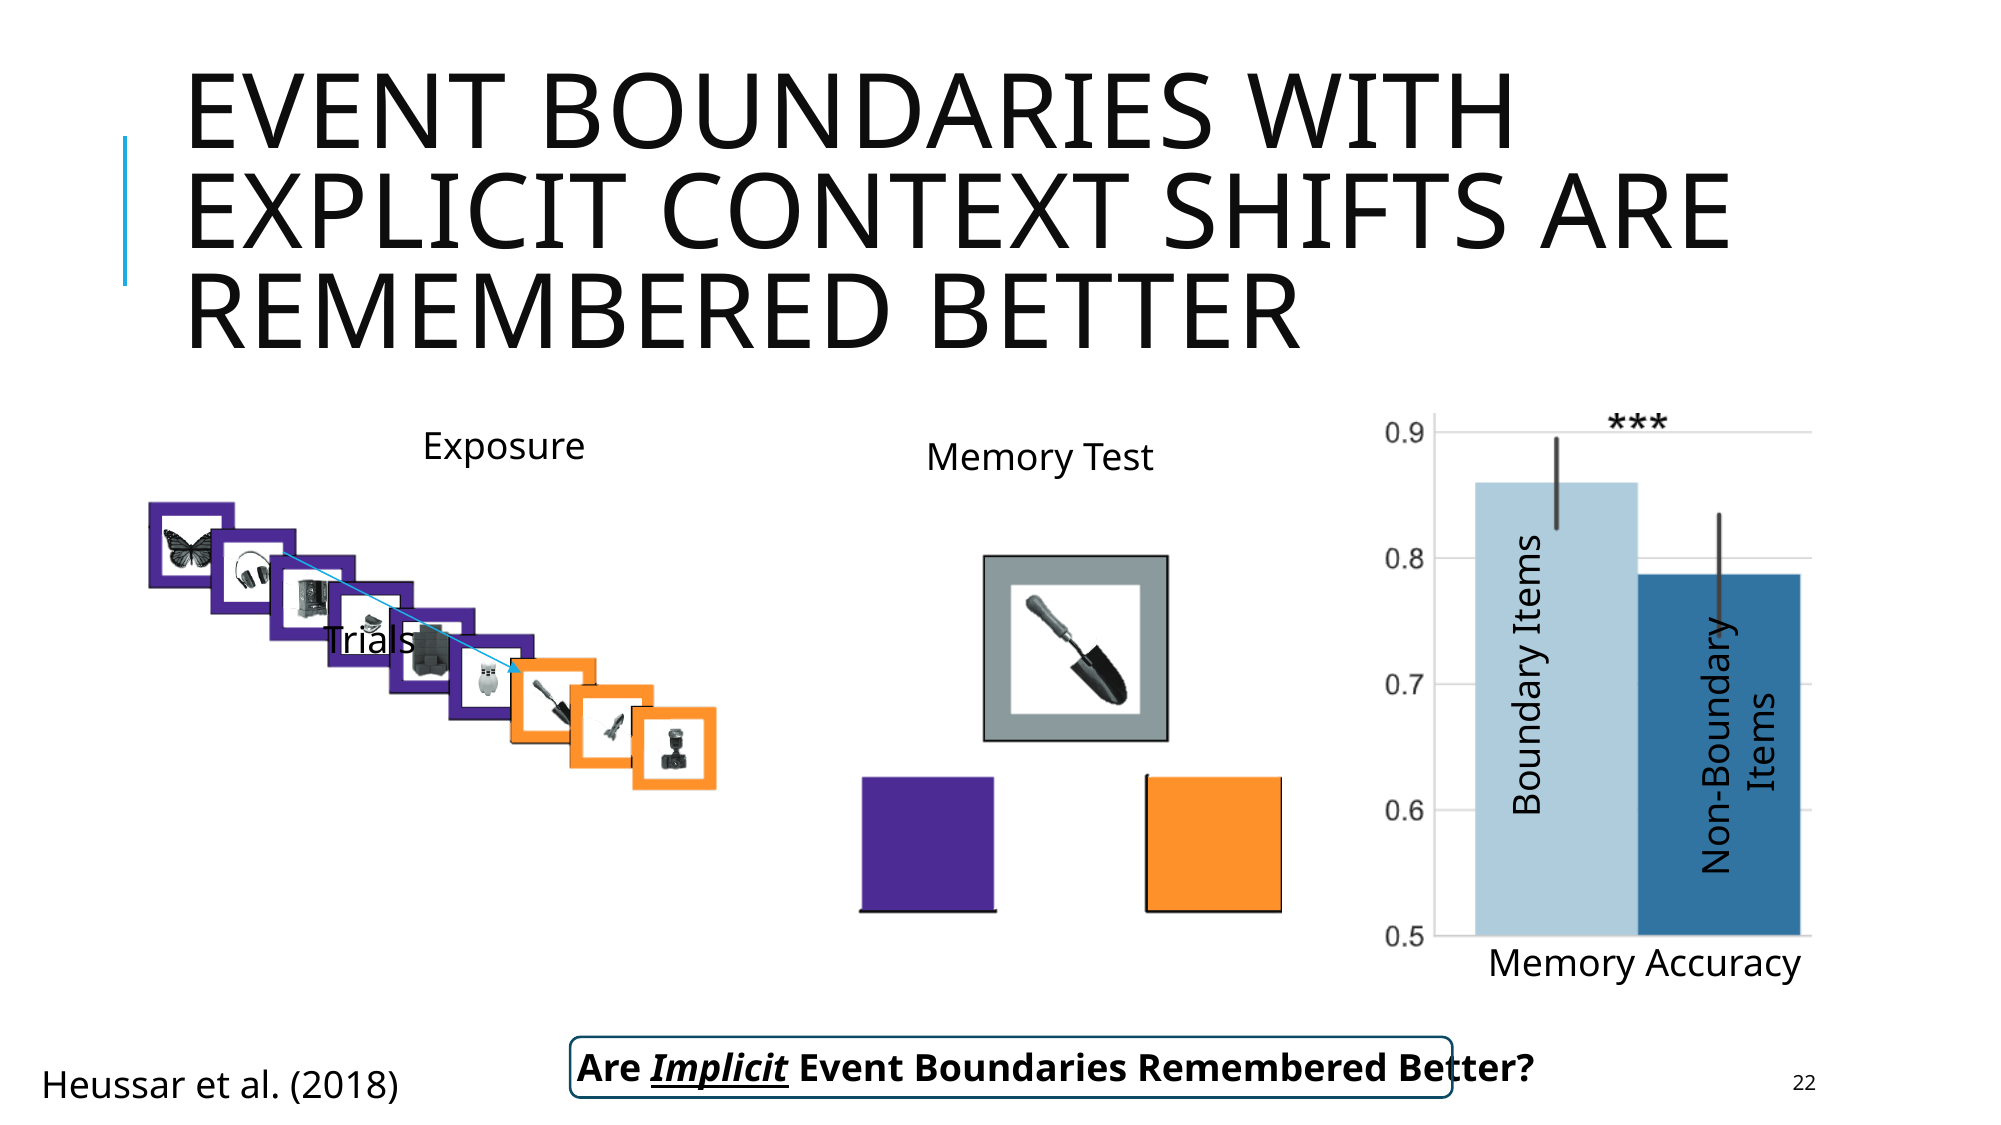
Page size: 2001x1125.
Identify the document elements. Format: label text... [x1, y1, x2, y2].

text_box [568, 1035, 1454, 1099]
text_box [282, 551, 522, 673]
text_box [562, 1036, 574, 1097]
title Event Boundaries with Explicit Context Shifts are Remembered Better [168, 96, 1763, 342]
text_box Heussar et al. (2018) [26, 1053, 453, 1114]
picture [821, 489, 1317, 985]
text_box Are Implicit Event Boundaries Remembered Better? [1448, 1036, 1563, 1097]
slide_number 22 [1777, 1061, 1938, 1107]
picture [138, 478, 768, 846]
text_box Memory Test [786, 425, 1294, 486]
text_box Exposure [250, 414, 758, 473]
picture [1324, 413, 1812, 985]
